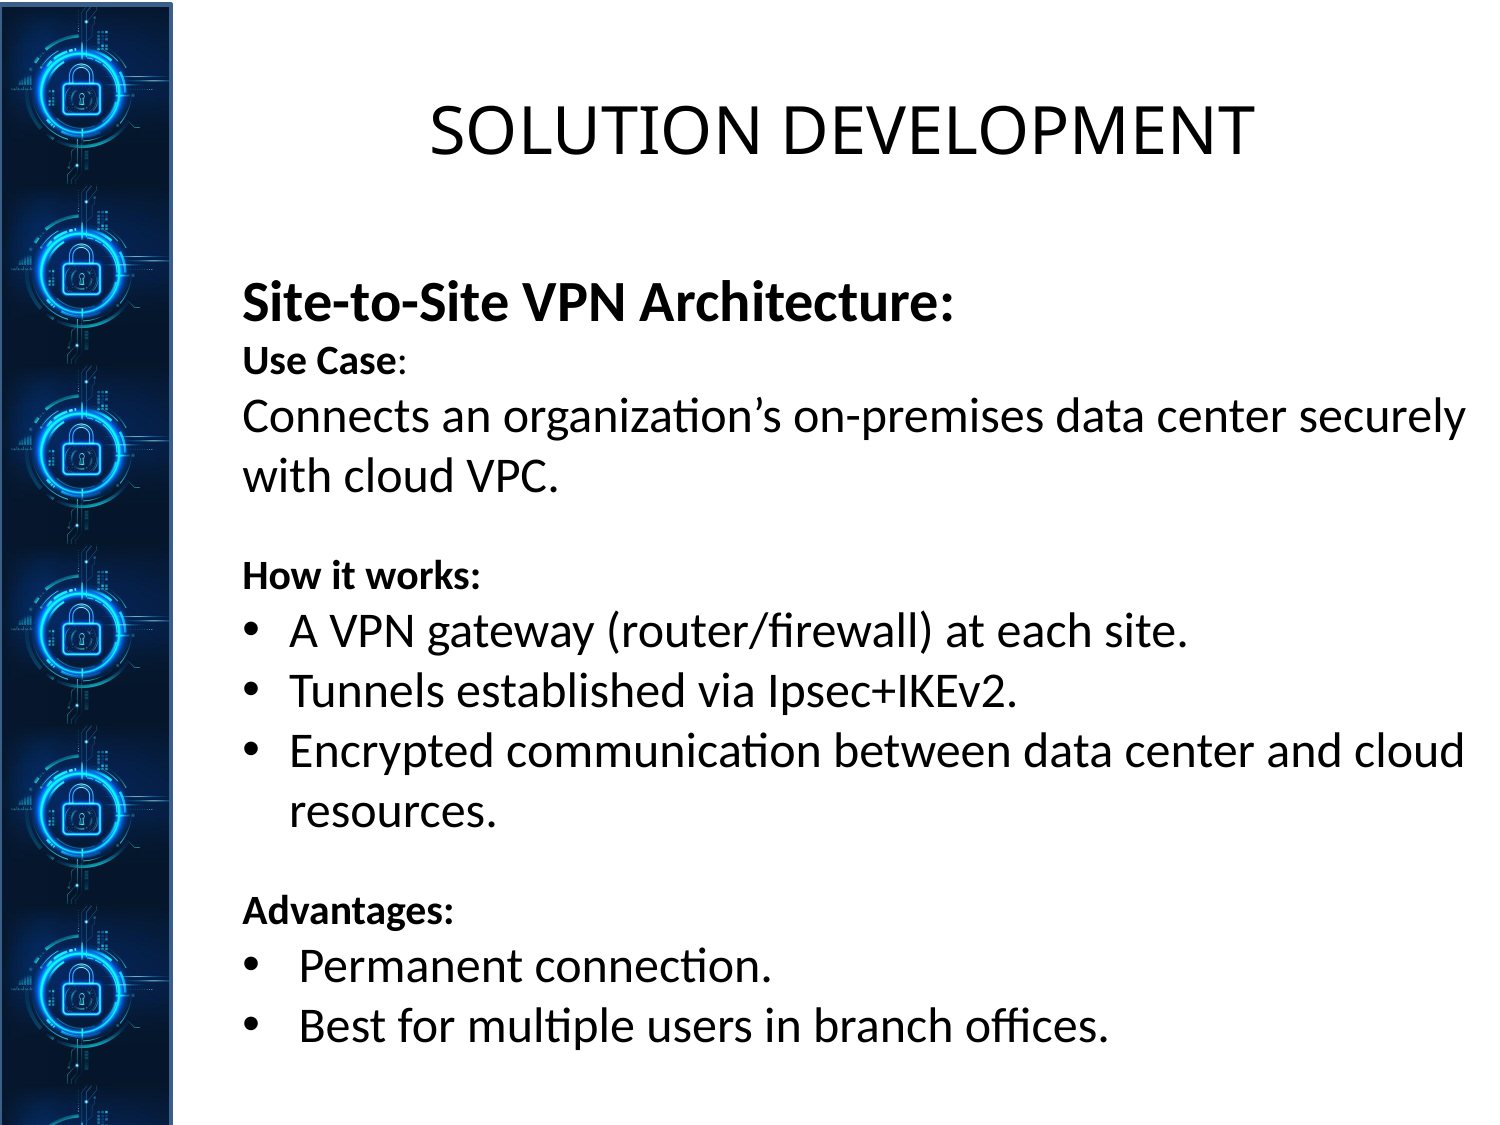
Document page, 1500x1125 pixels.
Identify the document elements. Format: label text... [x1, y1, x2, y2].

title SOLUTION DEVELOPMENT [227, 90, 1458, 165]
text_box [0, 2, 173, 1125]
text_box Site-to-Site VPN Architecture: Use Case: Connects an organization’s on-premises data center securely with cloud VPC. How it works: A VPN gateway (router/firewall) at each site. Tunnels established via Ipsec+IKEv2. Encrypted communication between data center and cloud resources. Advantages: Permanent connection. Best for multiple users in branch offices. [227, 255, 1483, 1061]
